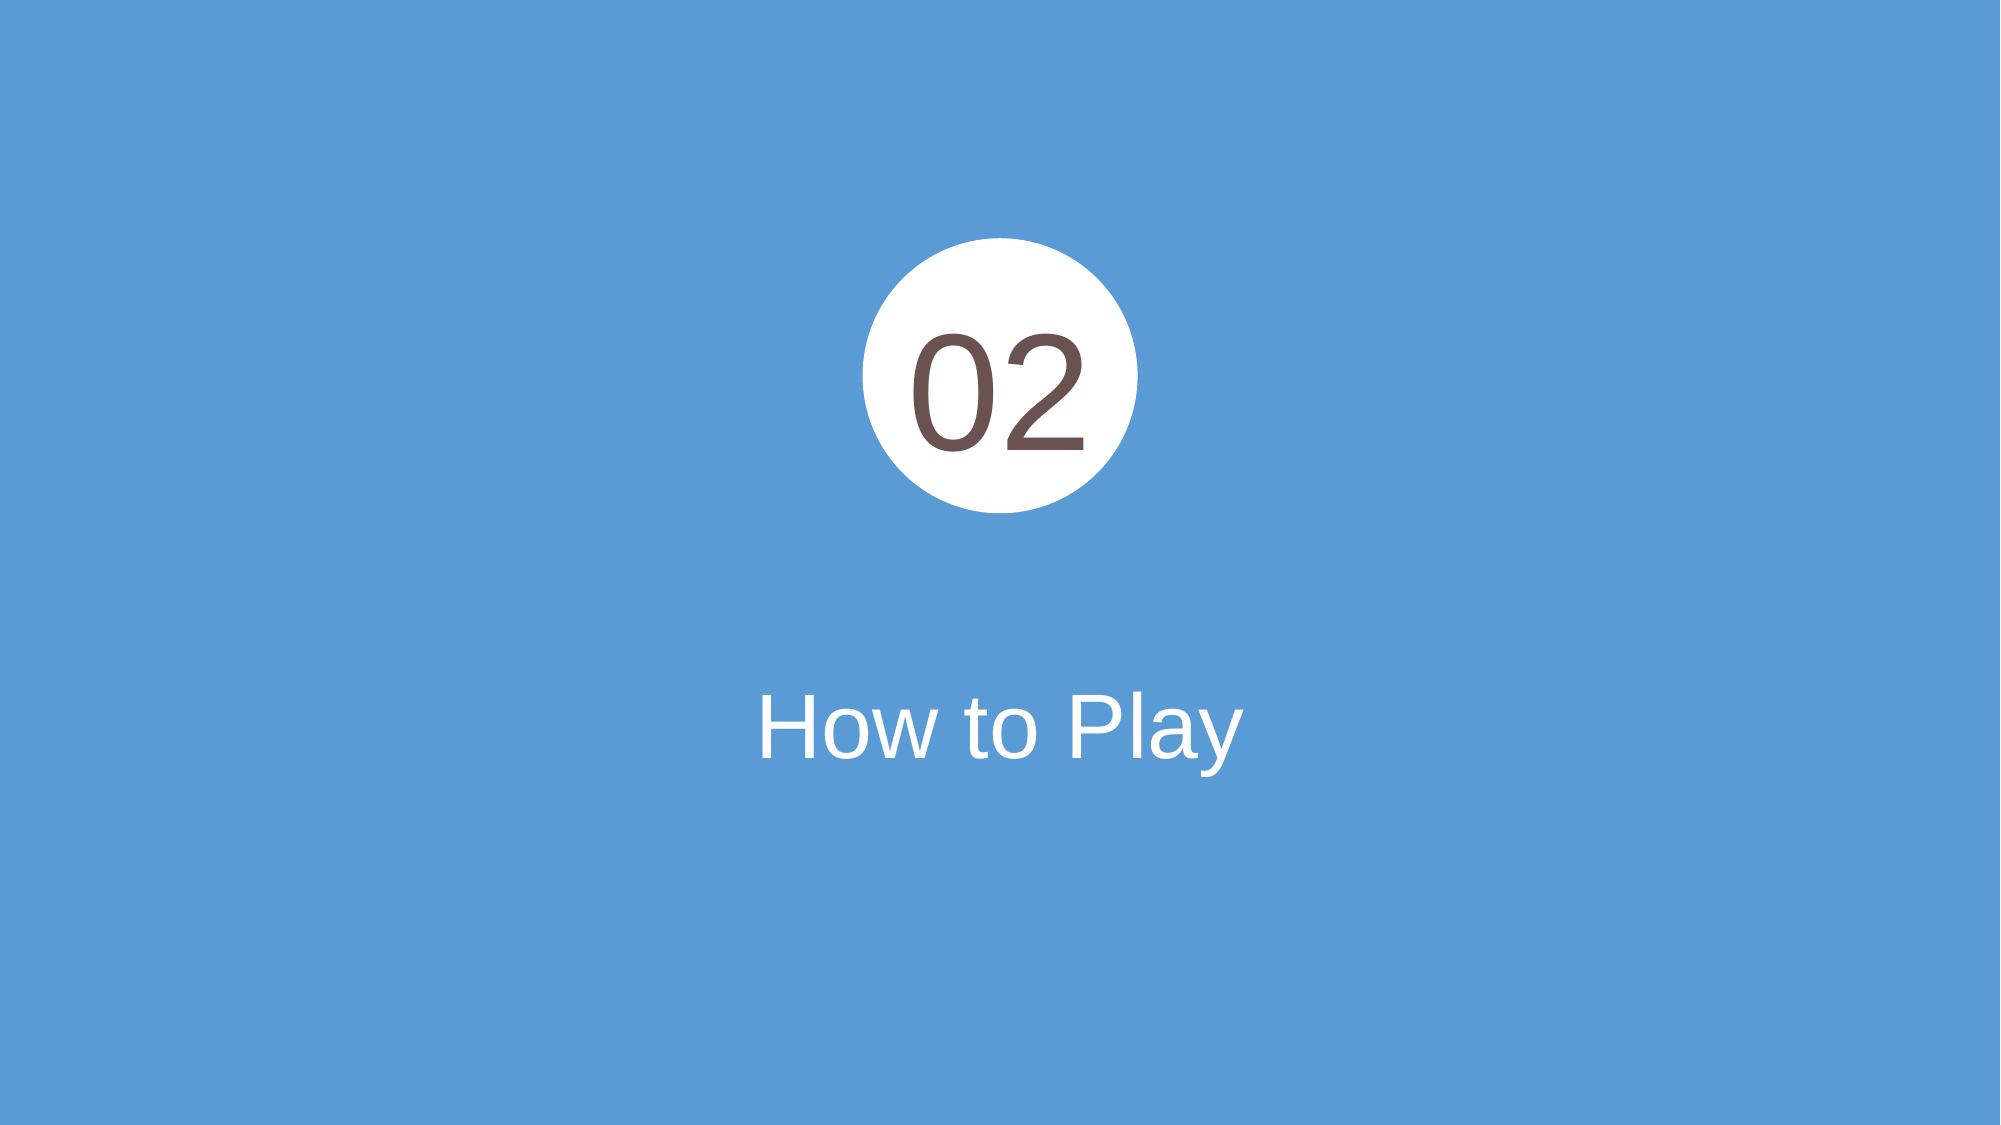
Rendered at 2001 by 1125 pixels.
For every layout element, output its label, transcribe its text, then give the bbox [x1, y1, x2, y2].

text_box [926, 492, 1074, 514]
text_box 02 [881, 276, 1119, 492]
text_box [862, 306, 881, 445]
text_box [1119, 306, 1138, 445]
text_box How to Play [588, 659, 1412, 868]
text_box [905, 238, 1095, 276]
